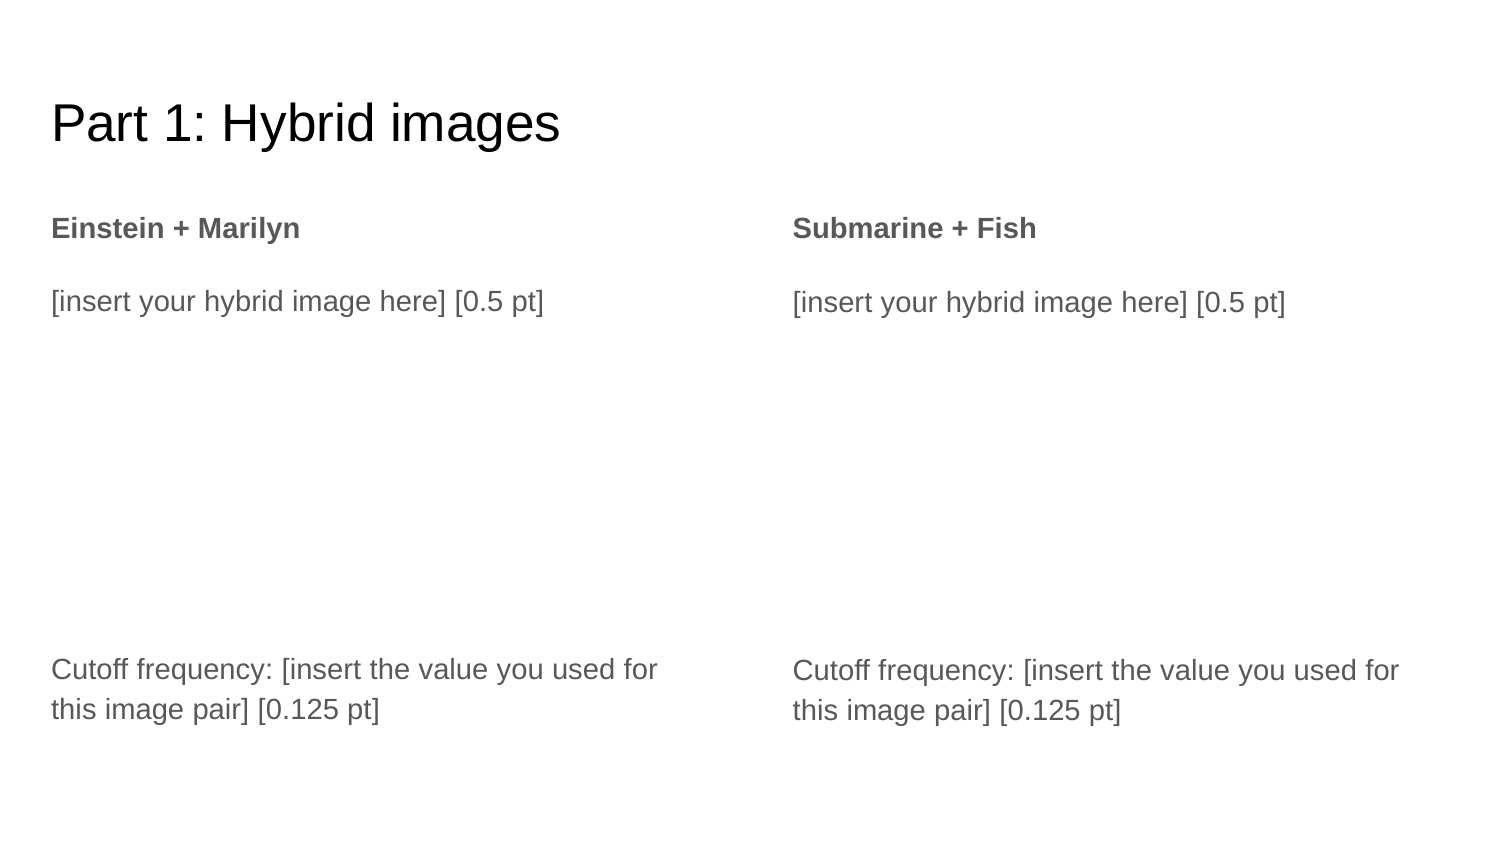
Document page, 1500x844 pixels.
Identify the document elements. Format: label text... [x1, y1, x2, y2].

title Part 1: Hybrid images [51, 72, 1449, 167]
list Submarine + Fish [insert your hybrid image here] [0.5 pt] Cutoff frequency: [insert the value you used for this image pair] [0.125 pt] [792, 189, 1449, 750]
list Einstein + Marilyn [insert your hybrid image here] [0.5 pt] Cutoff frequency: [insert the value you used for this image pair] [0.125 pt] [51, 189, 708, 750]
